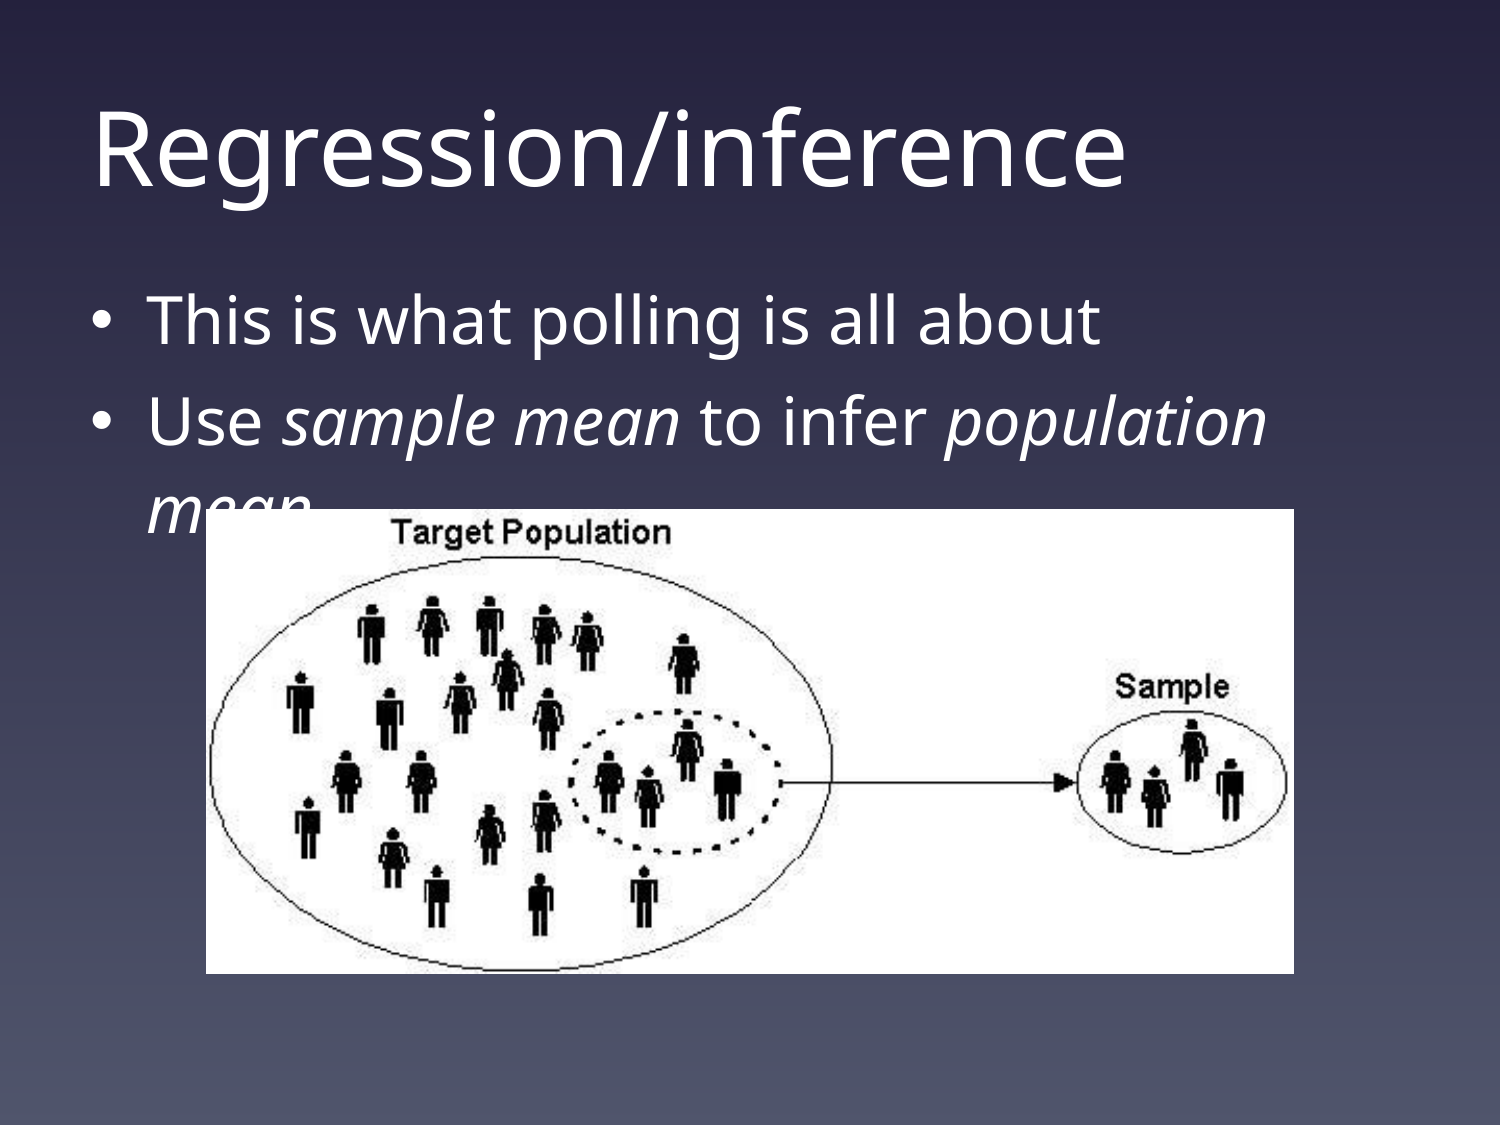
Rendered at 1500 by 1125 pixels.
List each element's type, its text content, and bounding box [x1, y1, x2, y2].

list This is what polling is all about Use sample mean to infer population mean [75, 262, 1425, 1005]
picture [206, 509, 1294, 975]
title Regression/inference [75, 75, 1425, 262]
